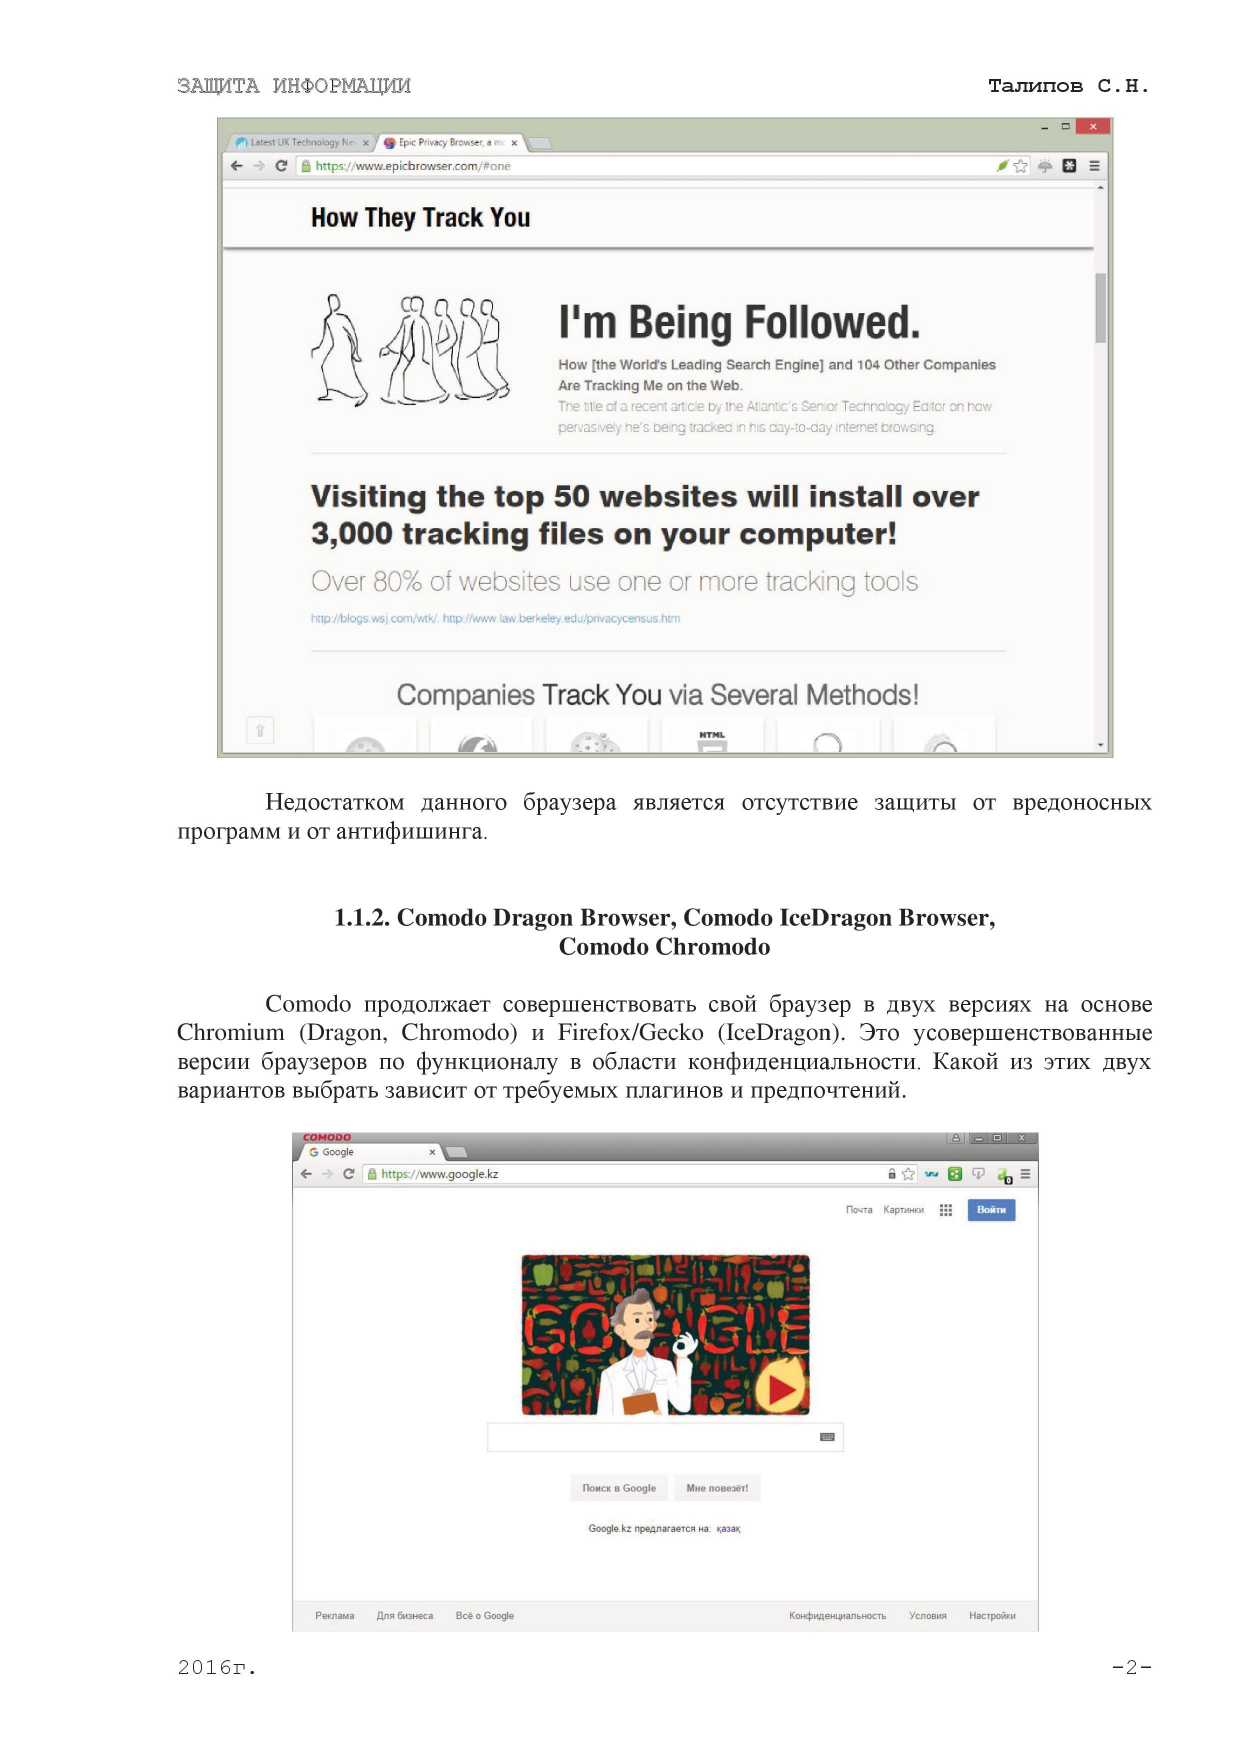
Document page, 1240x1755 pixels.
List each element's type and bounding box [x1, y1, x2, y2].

text_box [0, 0, 1240, 1754]
